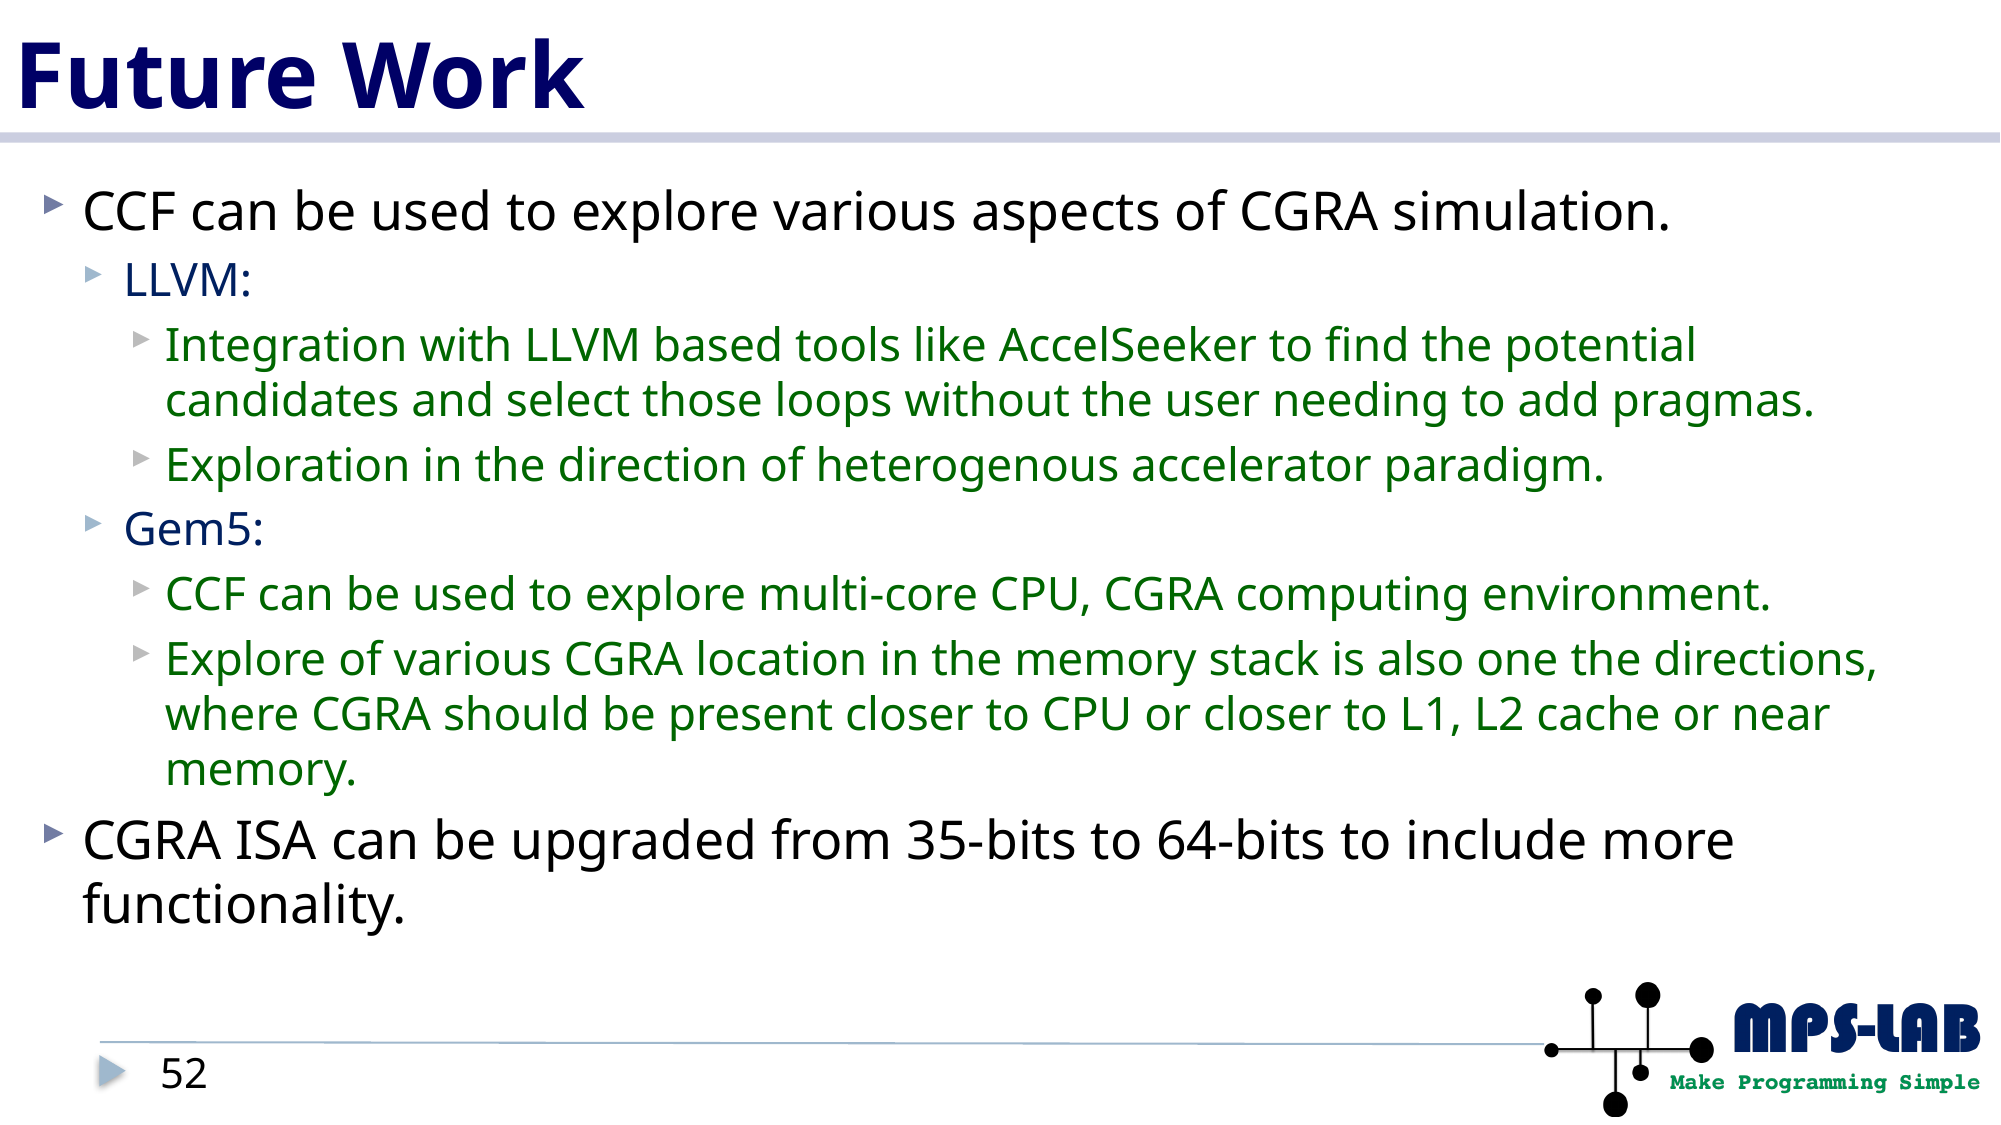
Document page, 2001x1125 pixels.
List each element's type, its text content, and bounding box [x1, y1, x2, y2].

list CCF can be used to explore various aspects of CGRA simulation. LLVM: Integration with LLVM based tools like AccelSeeker to find the potential candidates and select those loops without the user needing to add pragmas. Exploration in the direction of heterogenous accelerator paradigm. Gem5: CCF can be used to explore multi-core CPU, CGRA computing environment. Explore of various CGRA location in the memory stack is also one the directions, where CGRA should be present closer to CPU or closer to L1, L2 cache or near memory. CGRA ISA can be upgraded from 35-bits to 64-bits to include more functionality. [25, 169, 1914, 956]
slide_number 51 [145, 1039, 353, 1100]
title Future Work [0, 0, 2000, 134]
picture [1544, 965, 2001, 1117]
